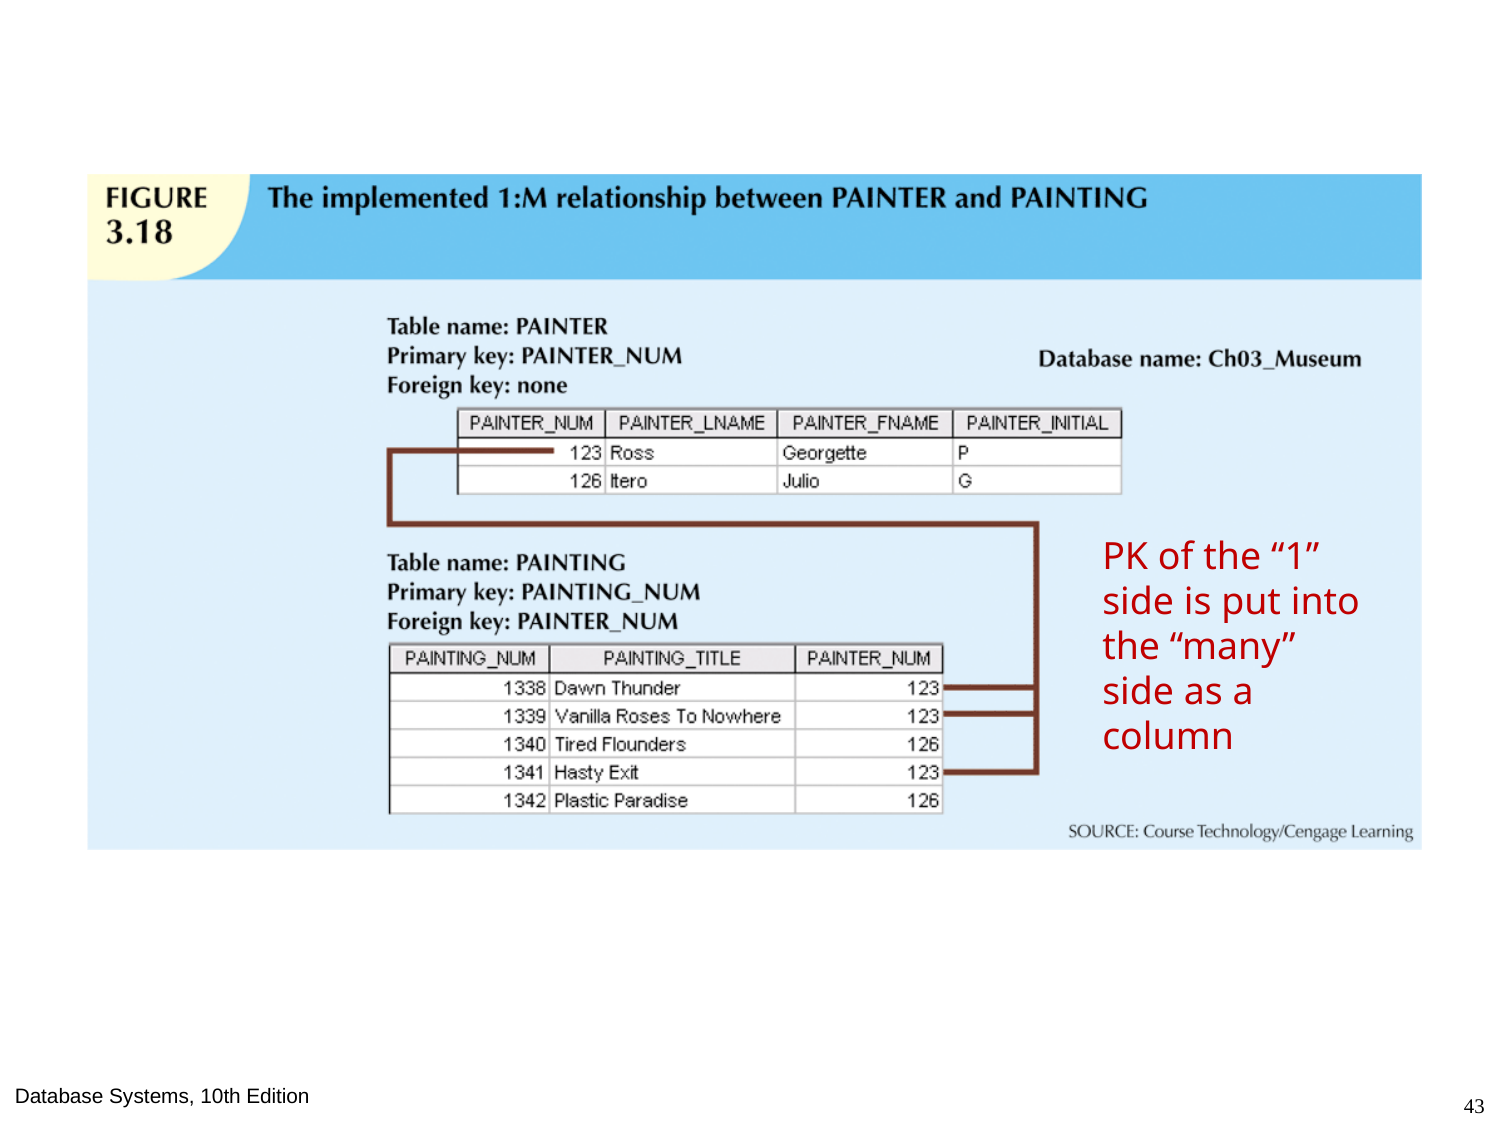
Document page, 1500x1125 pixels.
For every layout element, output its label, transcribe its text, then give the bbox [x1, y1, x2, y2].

picture [87, 174, 1422, 851]
slide_number 43 [1162, 1084, 1500, 1125]
